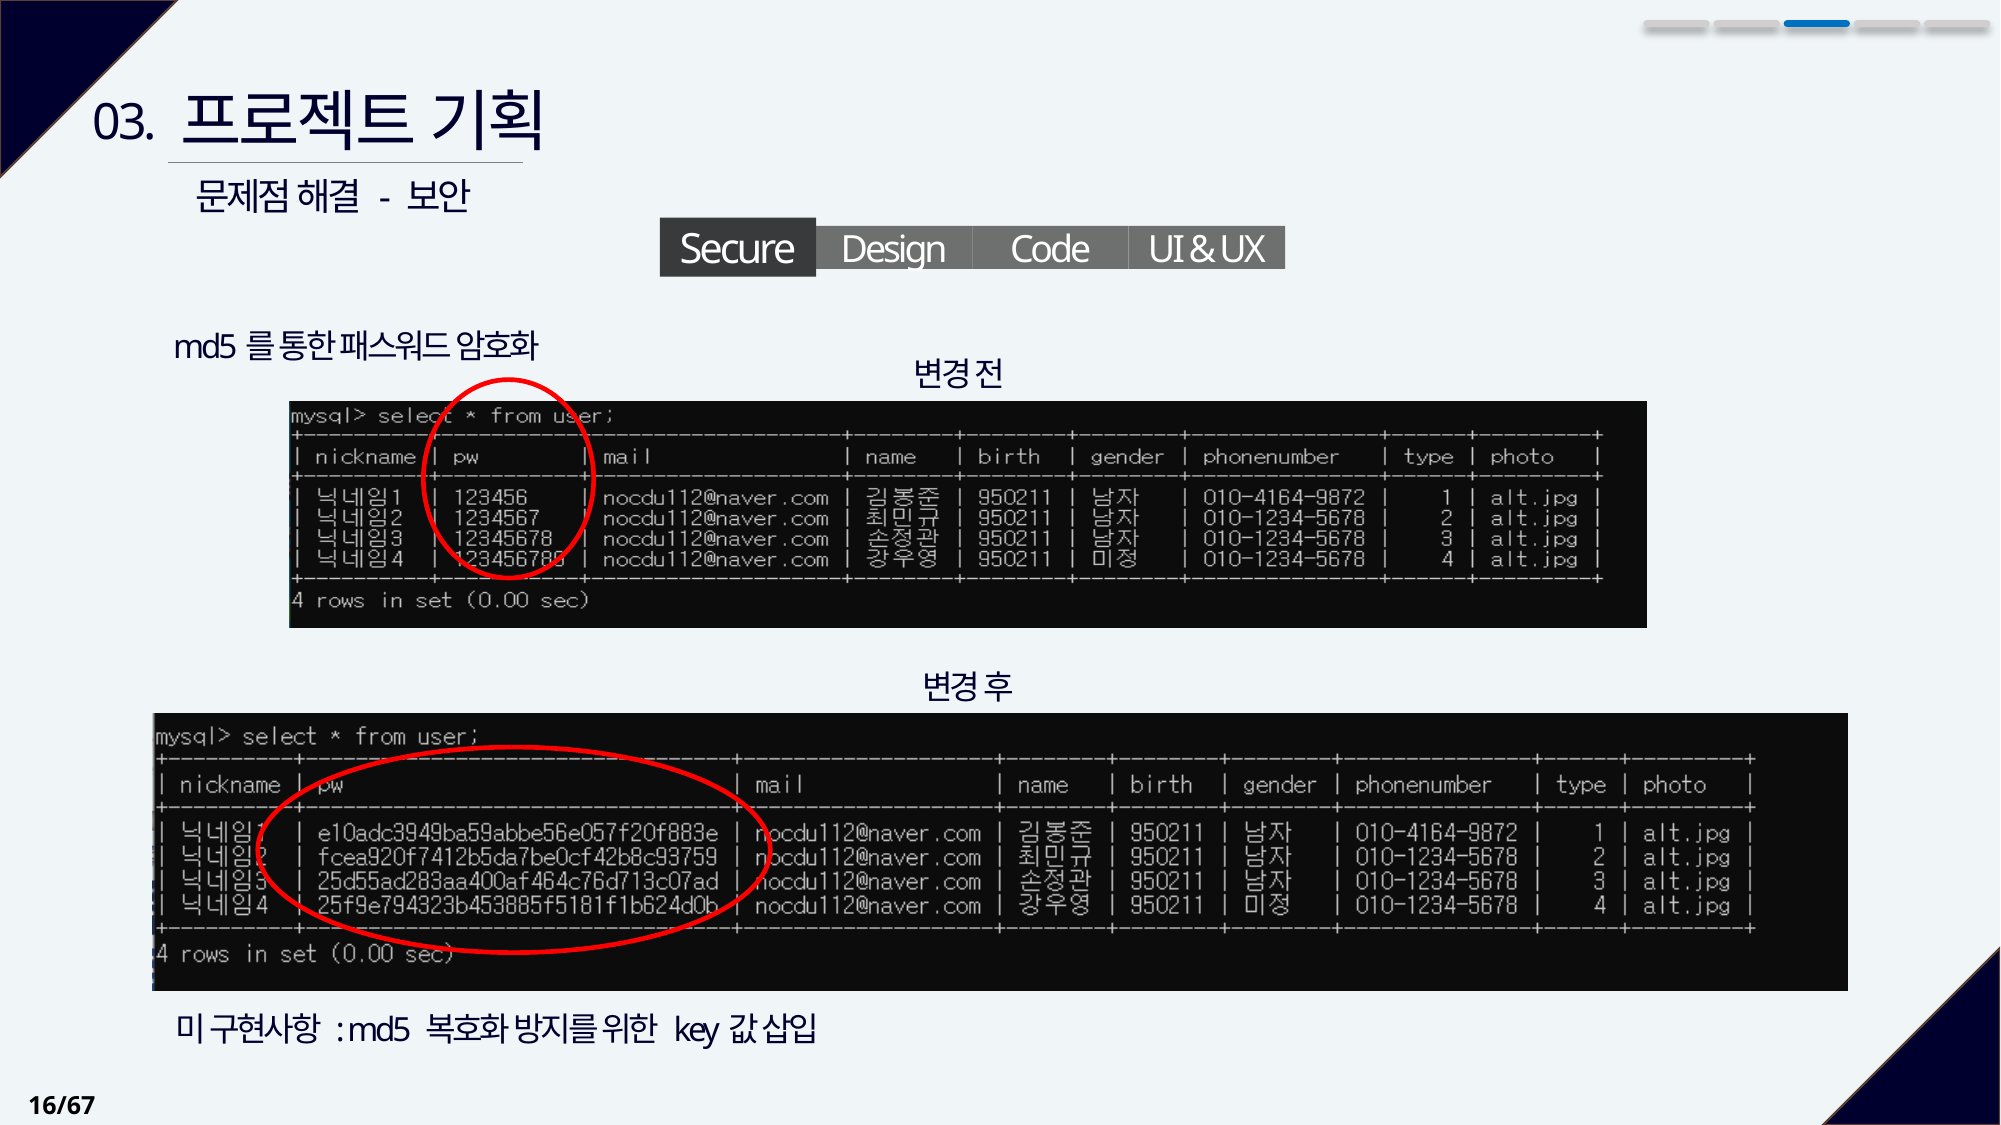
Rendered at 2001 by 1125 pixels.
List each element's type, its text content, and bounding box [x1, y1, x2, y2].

text_box 미 구현사항 : md5 복호화 방지를 위한 key값 삽입 [160, 1000, 835, 1056]
text_box UI & UX [1130, 225, 1286, 270]
picture [152, 713, 1848, 991]
text_box 변경 후 [907, 658, 1029, 714]
text_box 변경 전 [898, 345, 1021, 401]
text_box 03. [78, 81, 172, 157]
text_box Design [815, 225, 971, 270]
picture [289, 401, 1647, 628]
text_box 문제점 해결 - 보안 [180, 165, 488, 225]
text_box Secure [659, 217, 817, 278]
text_box 프로젝트 기획 [165, 71, 564, 167]
text_box Code [971, 225, 1130, 270]
text_box [454, 378, 563, 401]
text_box md5를 통한 패스워드 암호화 [158, 318, 556, 373]
